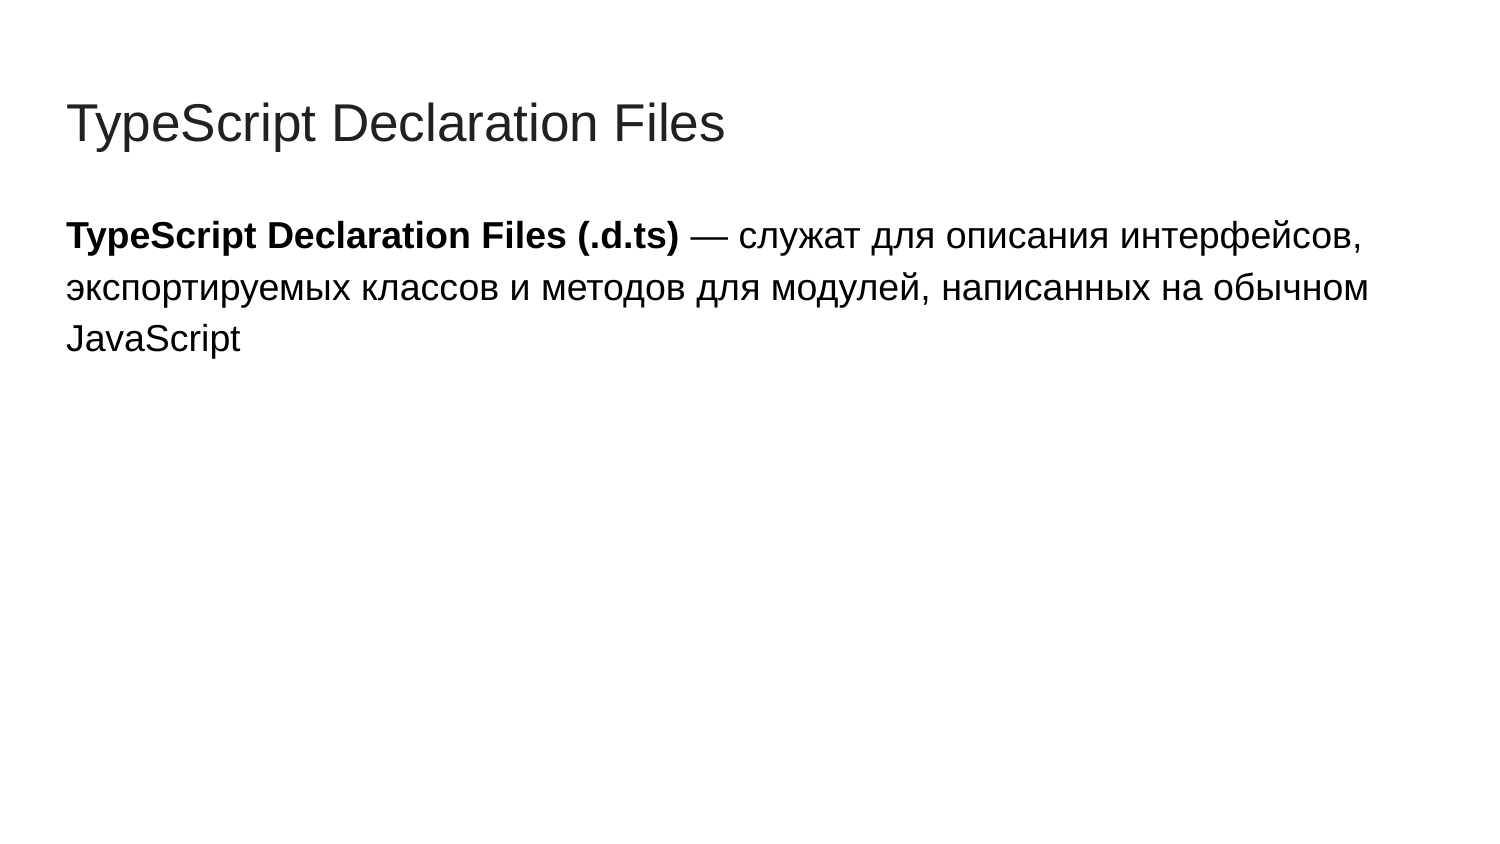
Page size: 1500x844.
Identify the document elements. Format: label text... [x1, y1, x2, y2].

list TypeScript Declaration Files (.d.ts) — служат для описания интерфейсов, экспортируемых классов и методов для модулей, написанных на обычном JavaScript [51, 189, 1449, 750]
title TypeScript Declaration Files [51, 72, 1449, 167]
